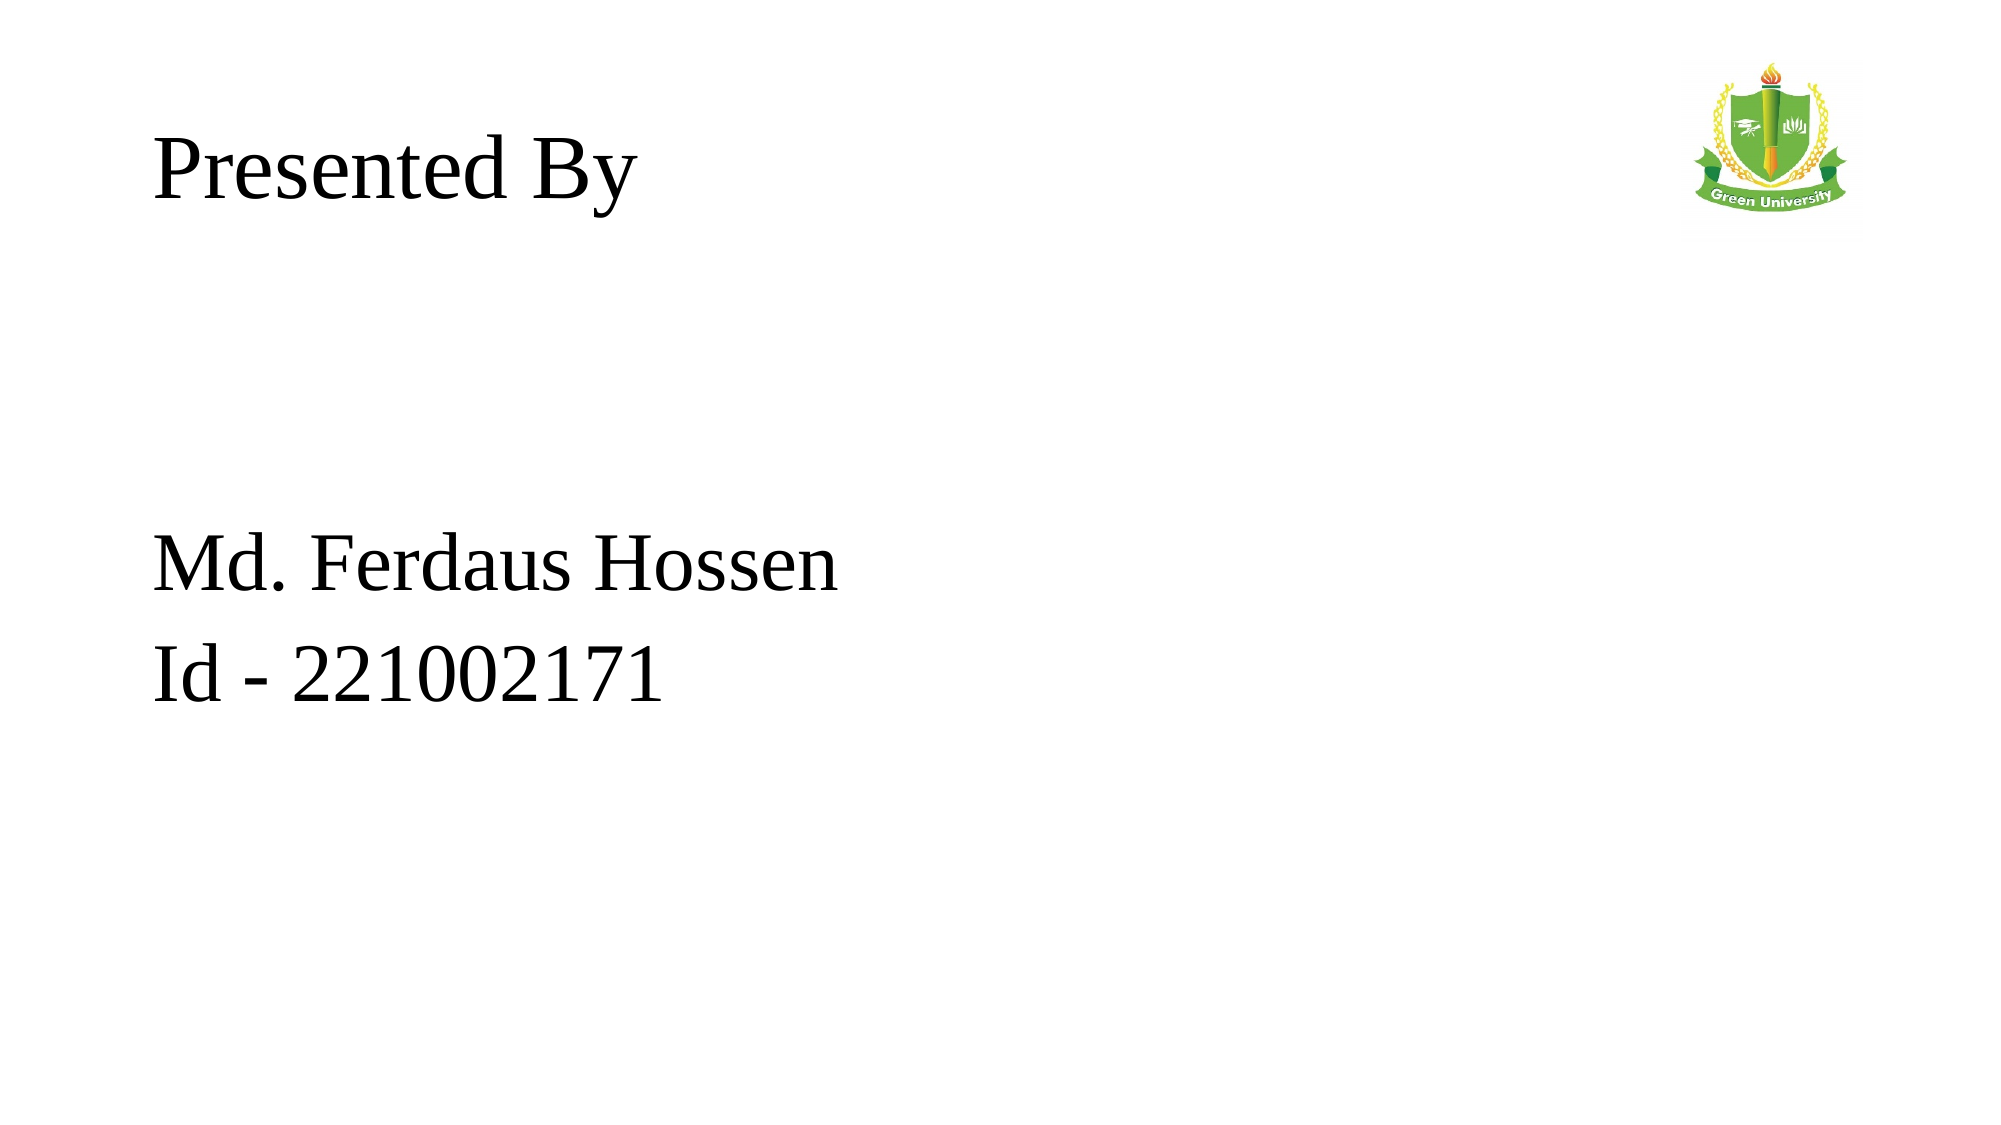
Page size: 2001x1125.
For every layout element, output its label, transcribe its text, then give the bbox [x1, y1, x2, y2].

title Presented By [137, 59, 1863, 278]
picture [1681, 59, 1863, 242]
list Md. Ferdaus Hossen Id - 221002171 [137, 511, 1863, 1125]
